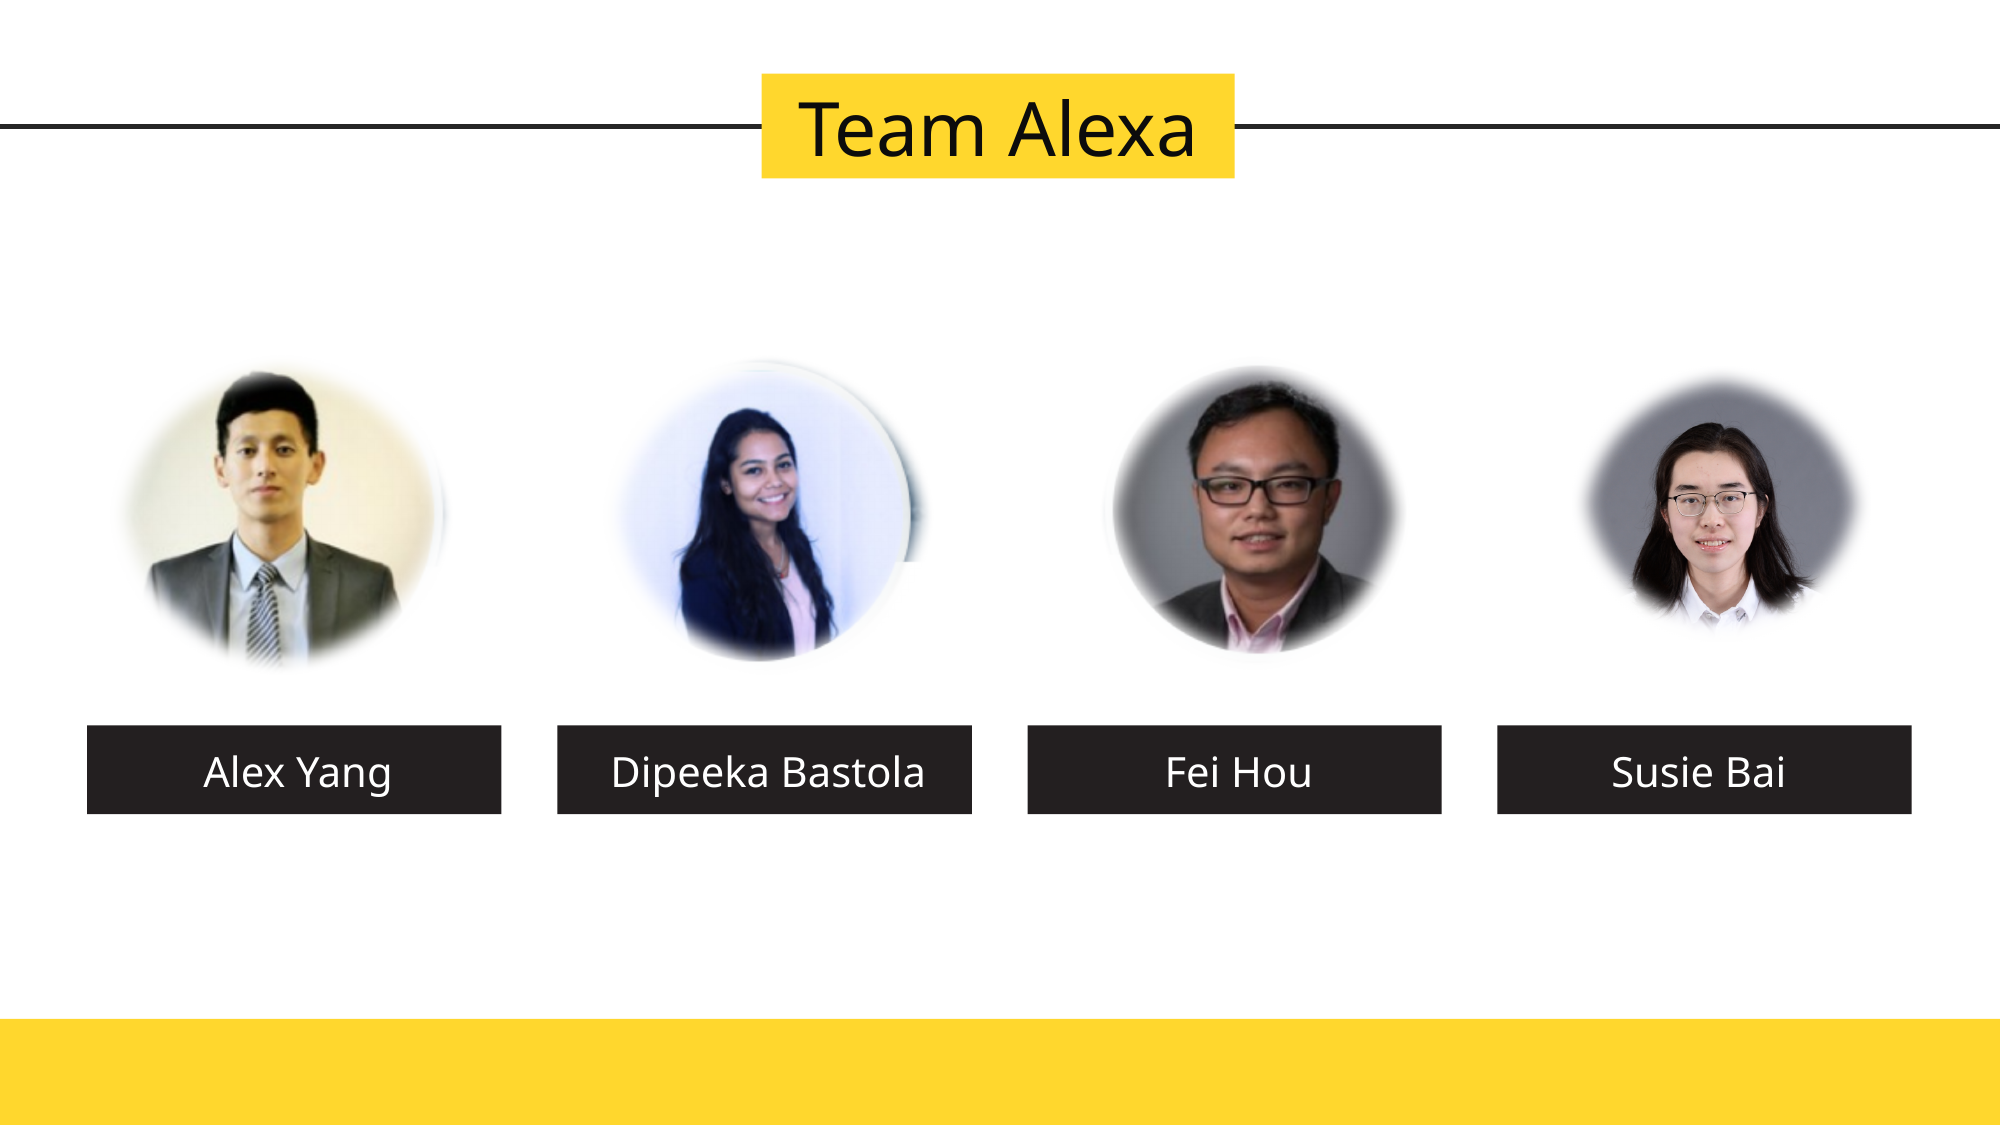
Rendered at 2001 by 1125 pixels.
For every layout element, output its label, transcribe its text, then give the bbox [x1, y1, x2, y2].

text_box [557, 725, 972, 815]
picture [601, 353, 936, 677]
picture [107, 353, 455, 677]
text_box [87, 725, 502, 815]
text_box Susie Bai [1524, 738, 1873, 804]
text_box [1497, 725, 1912, 815]
text_box [0, 1018, 2000, 1125]
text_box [0, 73, 2000, 180]
text_box [1027, 725, 1442, 815]
text_box Fei Hou [1064, 738, 1413, 804]
text_box Alex Yang [124, 738, 472, 804]
picture [1096, 353, 1414, 673]
picture [1568, 362, 1874, 645]
text_box Dipeeka Bastola [594, 738, 943, 804]
